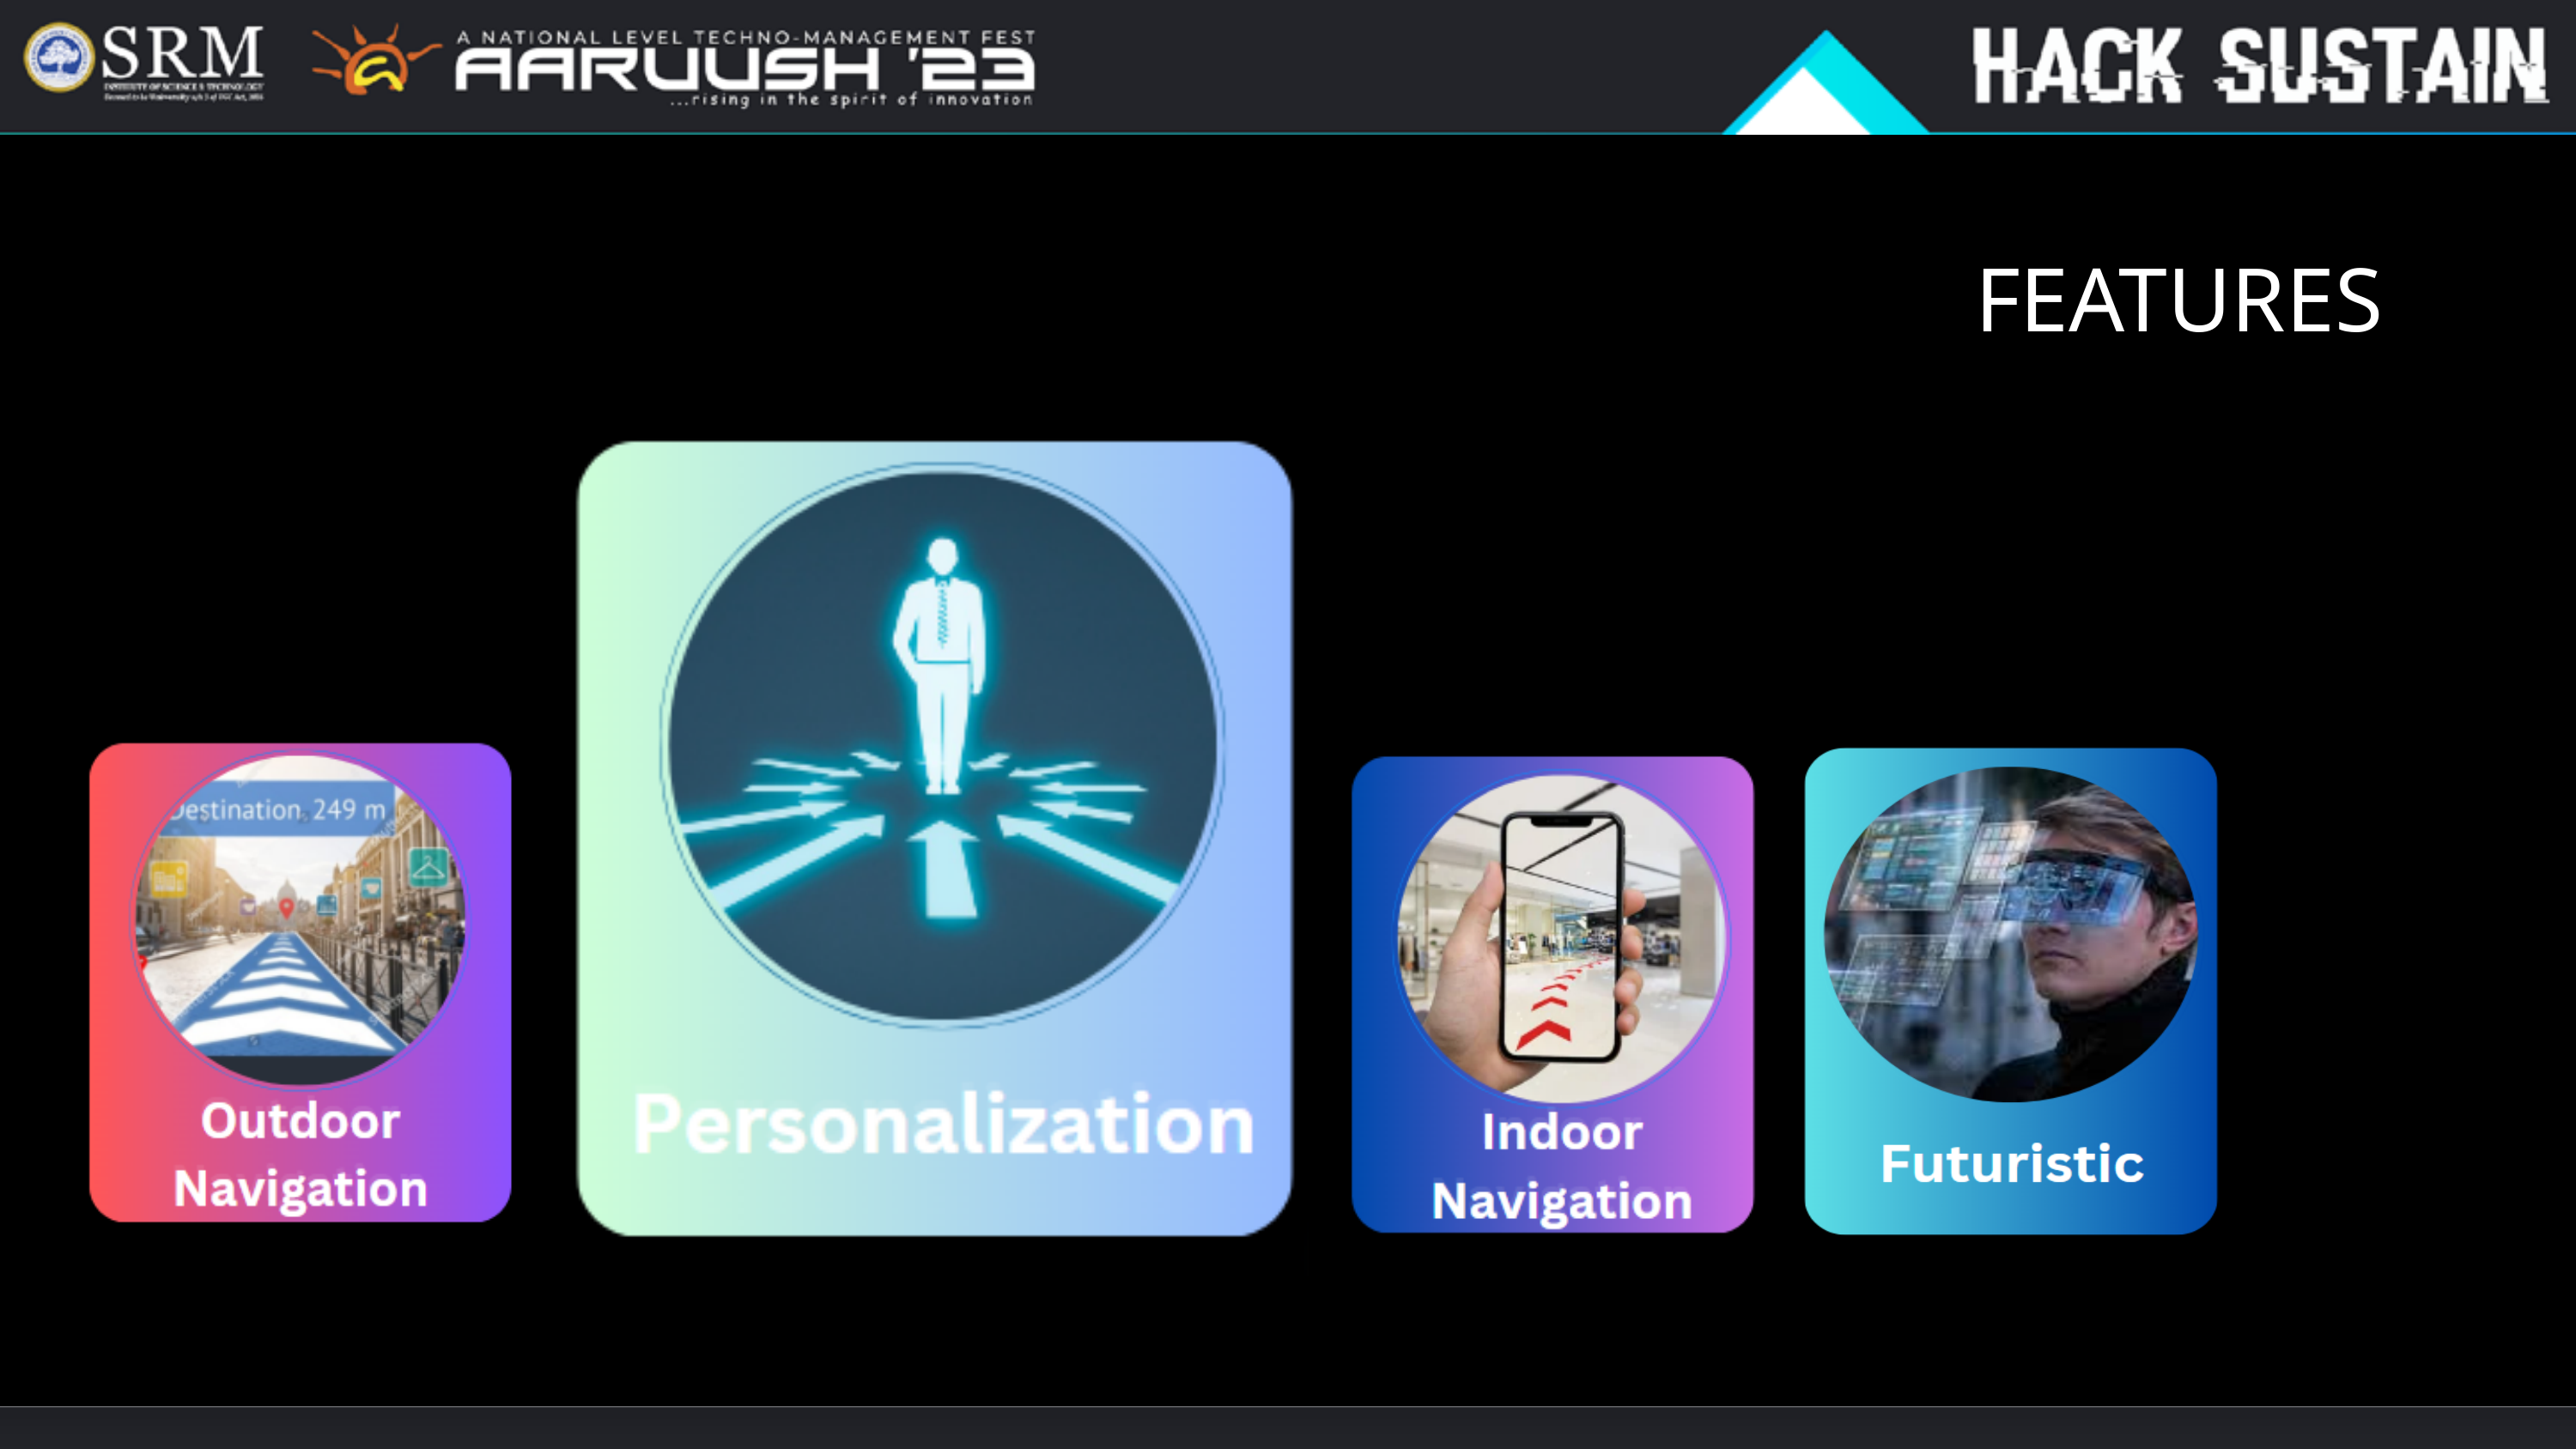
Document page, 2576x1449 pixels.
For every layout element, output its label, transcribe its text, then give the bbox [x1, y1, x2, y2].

picture [548, 380, 1310, 1276]
picture [0, 1406, 2576, 1449]
picture [0, 0, 2576, 135]
picture [1331, 734, 1777, 1244]
text_box FEATURES [1974, 241, 2469, 349]
picture [1780, 721, 2238, 1246]
picture [73, 713, 532, 1241]
